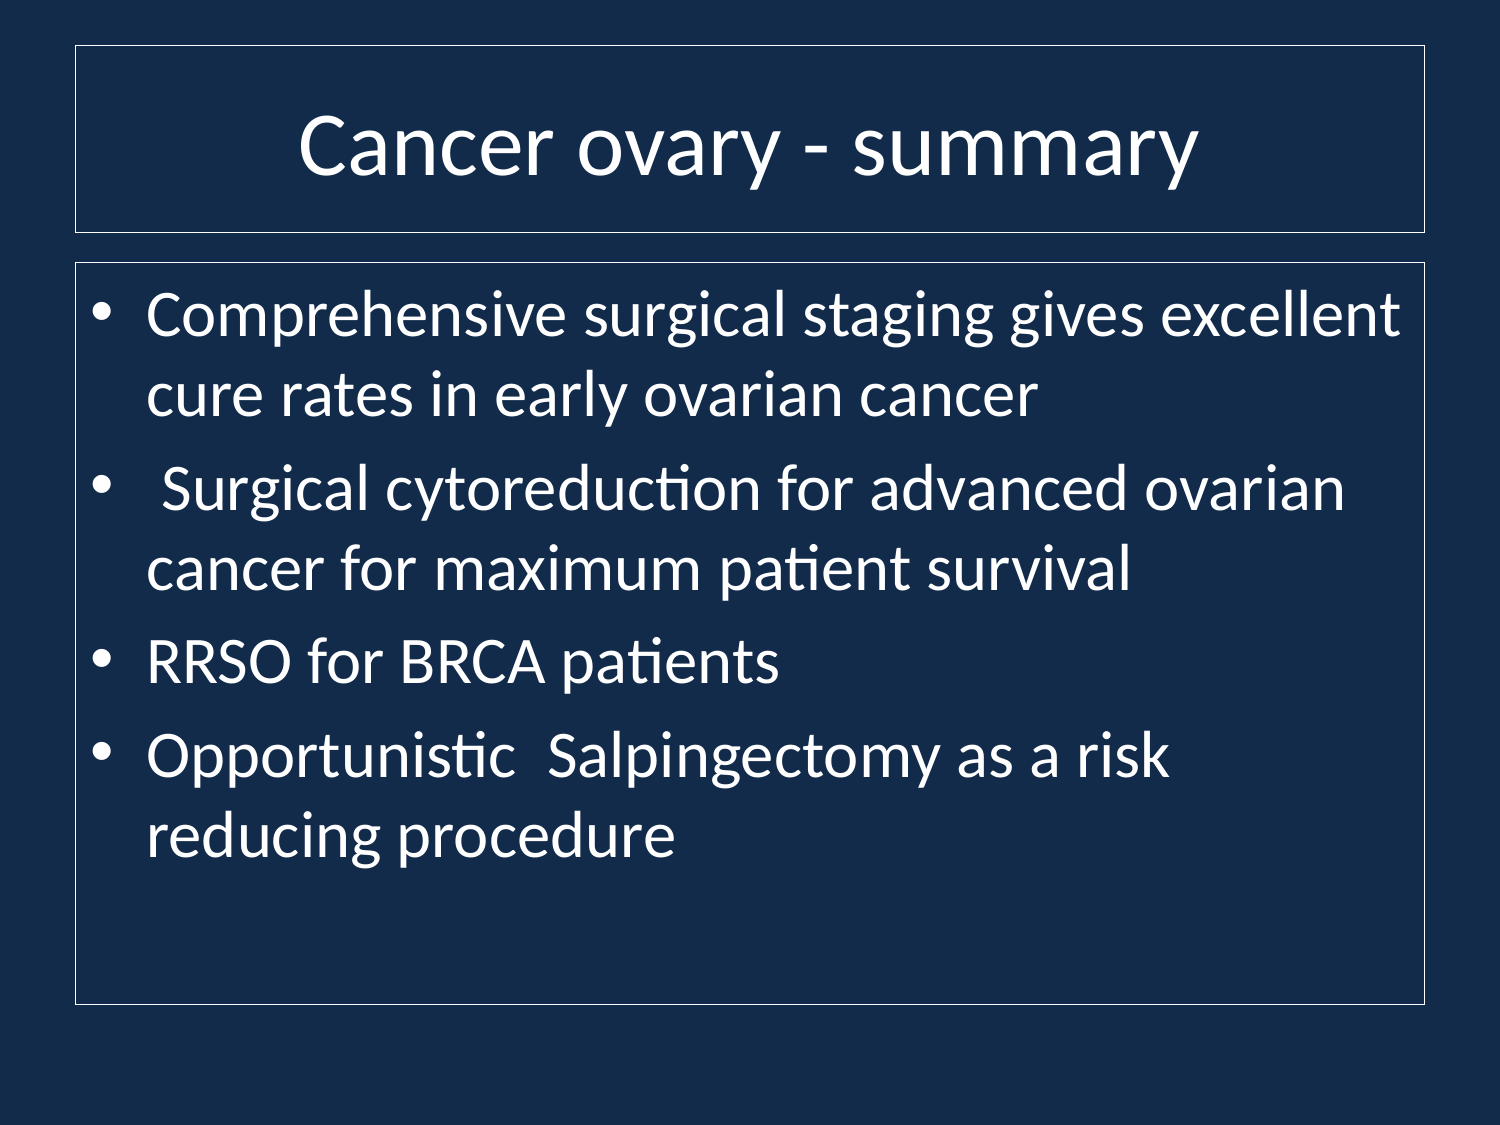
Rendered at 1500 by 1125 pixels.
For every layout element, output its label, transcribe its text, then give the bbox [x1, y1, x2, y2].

list Comprehensive surgical staging gives excellent cure rates in early ovarian cancer Surgical cytoreduction for advanced ovarian cancer for maximum patient survival RRSO for BRCA patients Opportunistic Salpingectomy as a risk reducing procedure [75, 262, 1425, 1005]
title Cancer ovary - summary [75, 45, 1425, 233]
